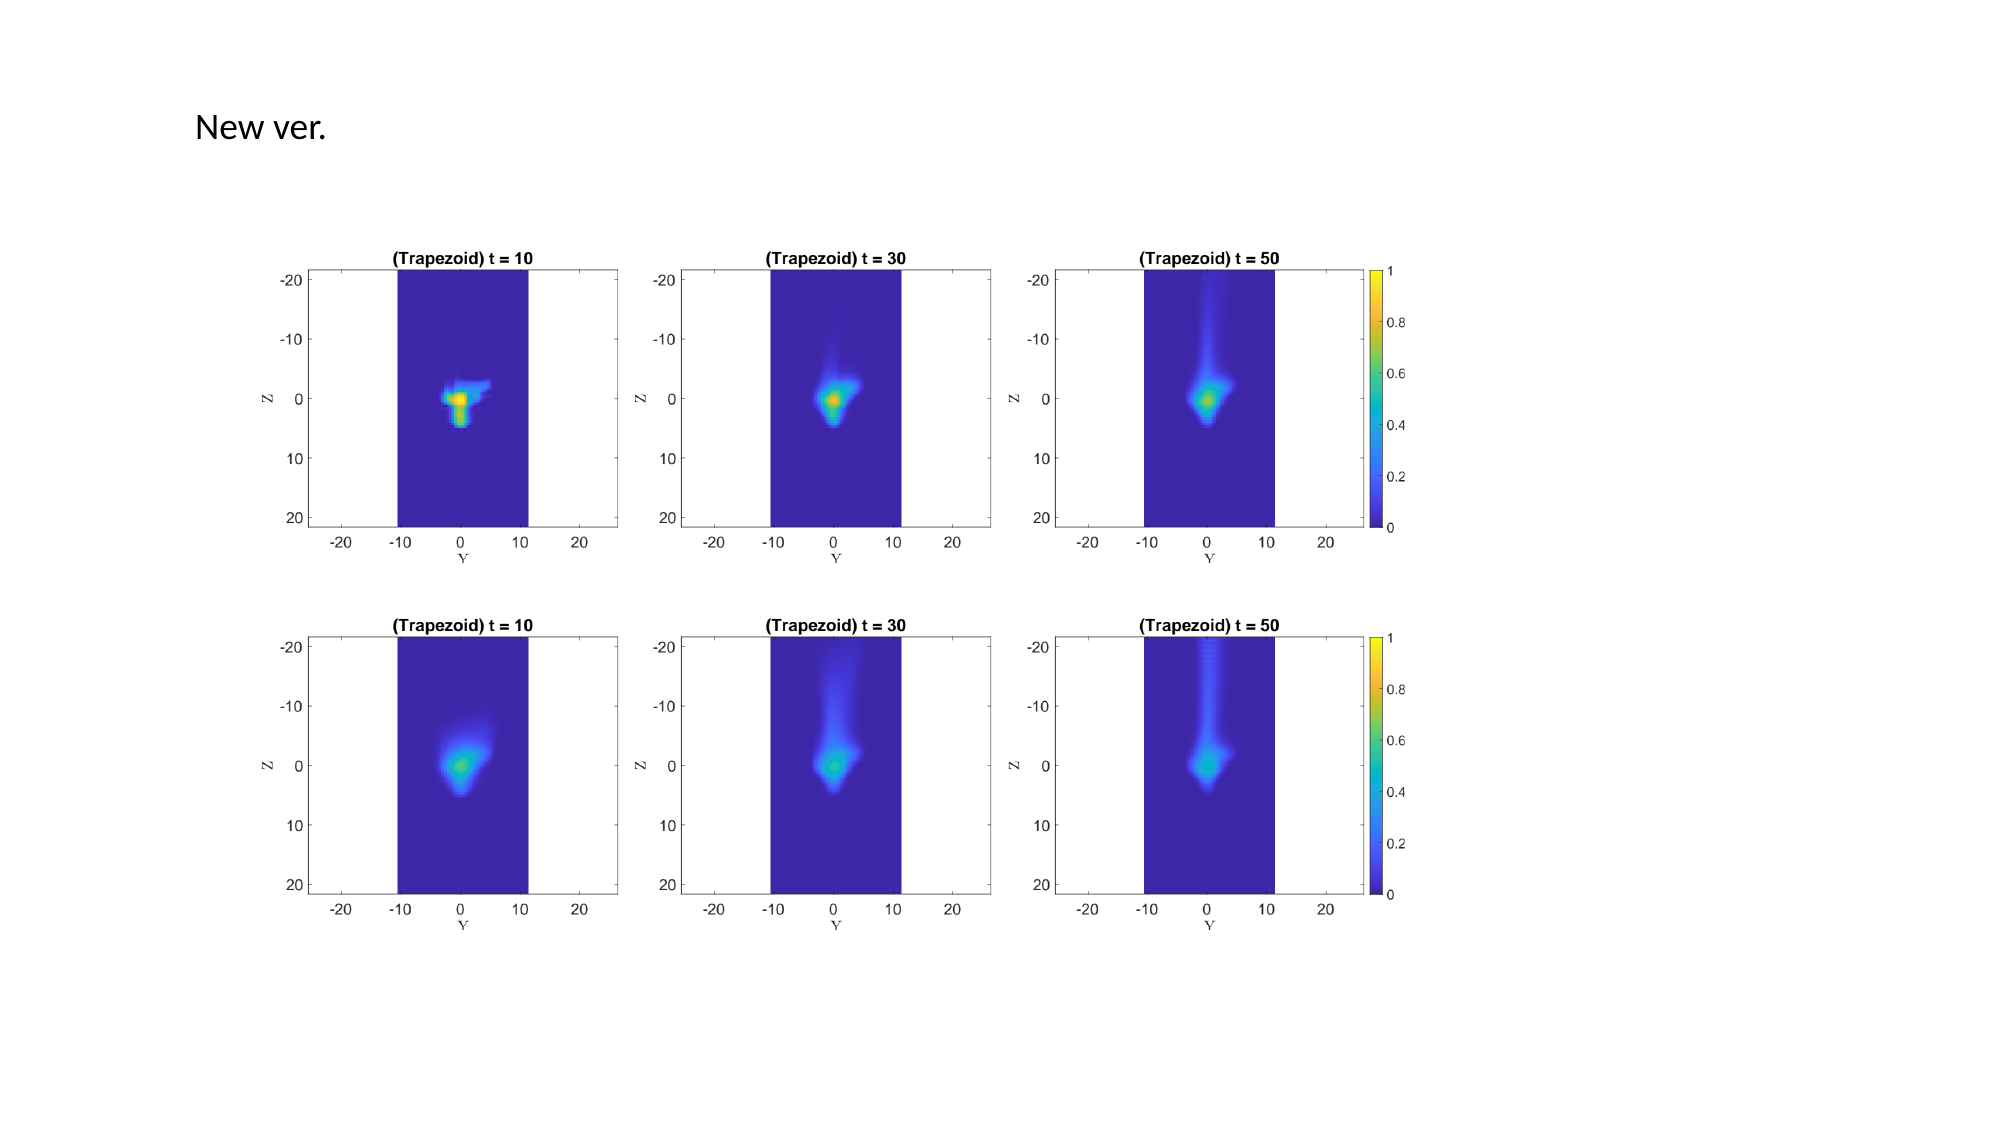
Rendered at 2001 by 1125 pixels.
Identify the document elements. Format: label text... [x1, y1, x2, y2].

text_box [261, 251, 1405, 563]
text_box New ver. [180, 94, 343, 155]
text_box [261, 618, 1405, 930]
